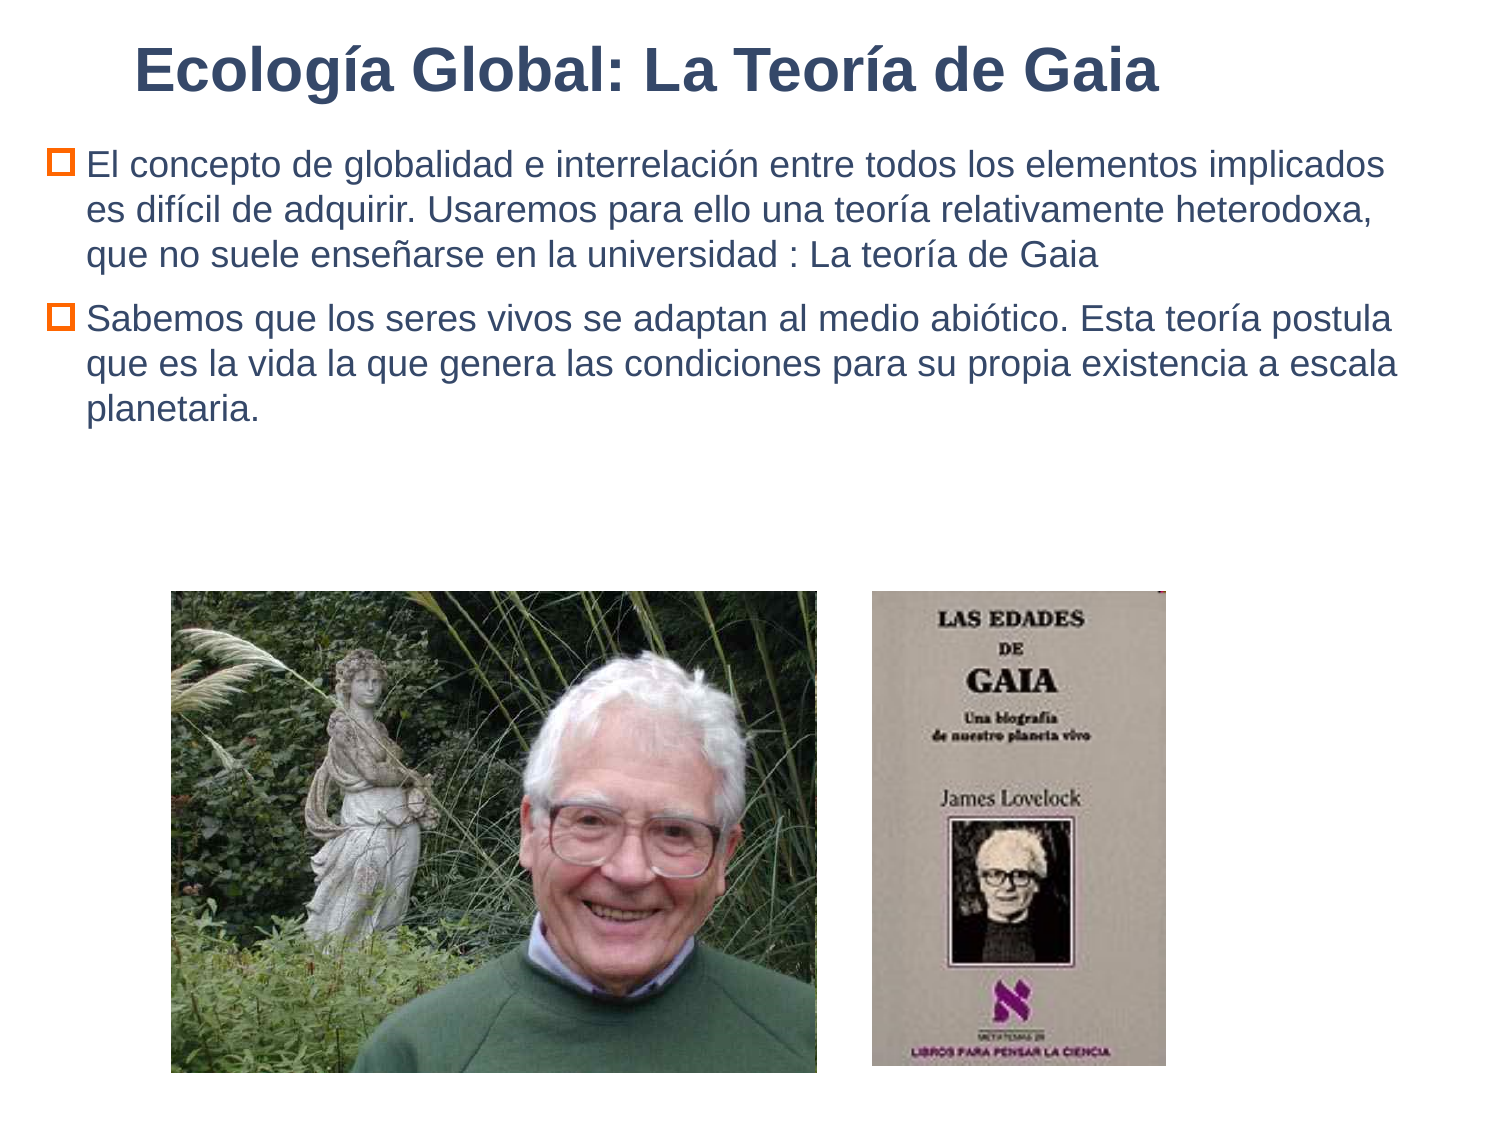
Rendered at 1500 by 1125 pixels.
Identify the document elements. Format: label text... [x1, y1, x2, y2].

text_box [171, 590, 1167, 1074]
text_box Ecología Global: La Teoría de Gaia [119, 21, 1349, 112]
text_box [48, 286, 1435, 347]
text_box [48, 131, 1435, 283]
